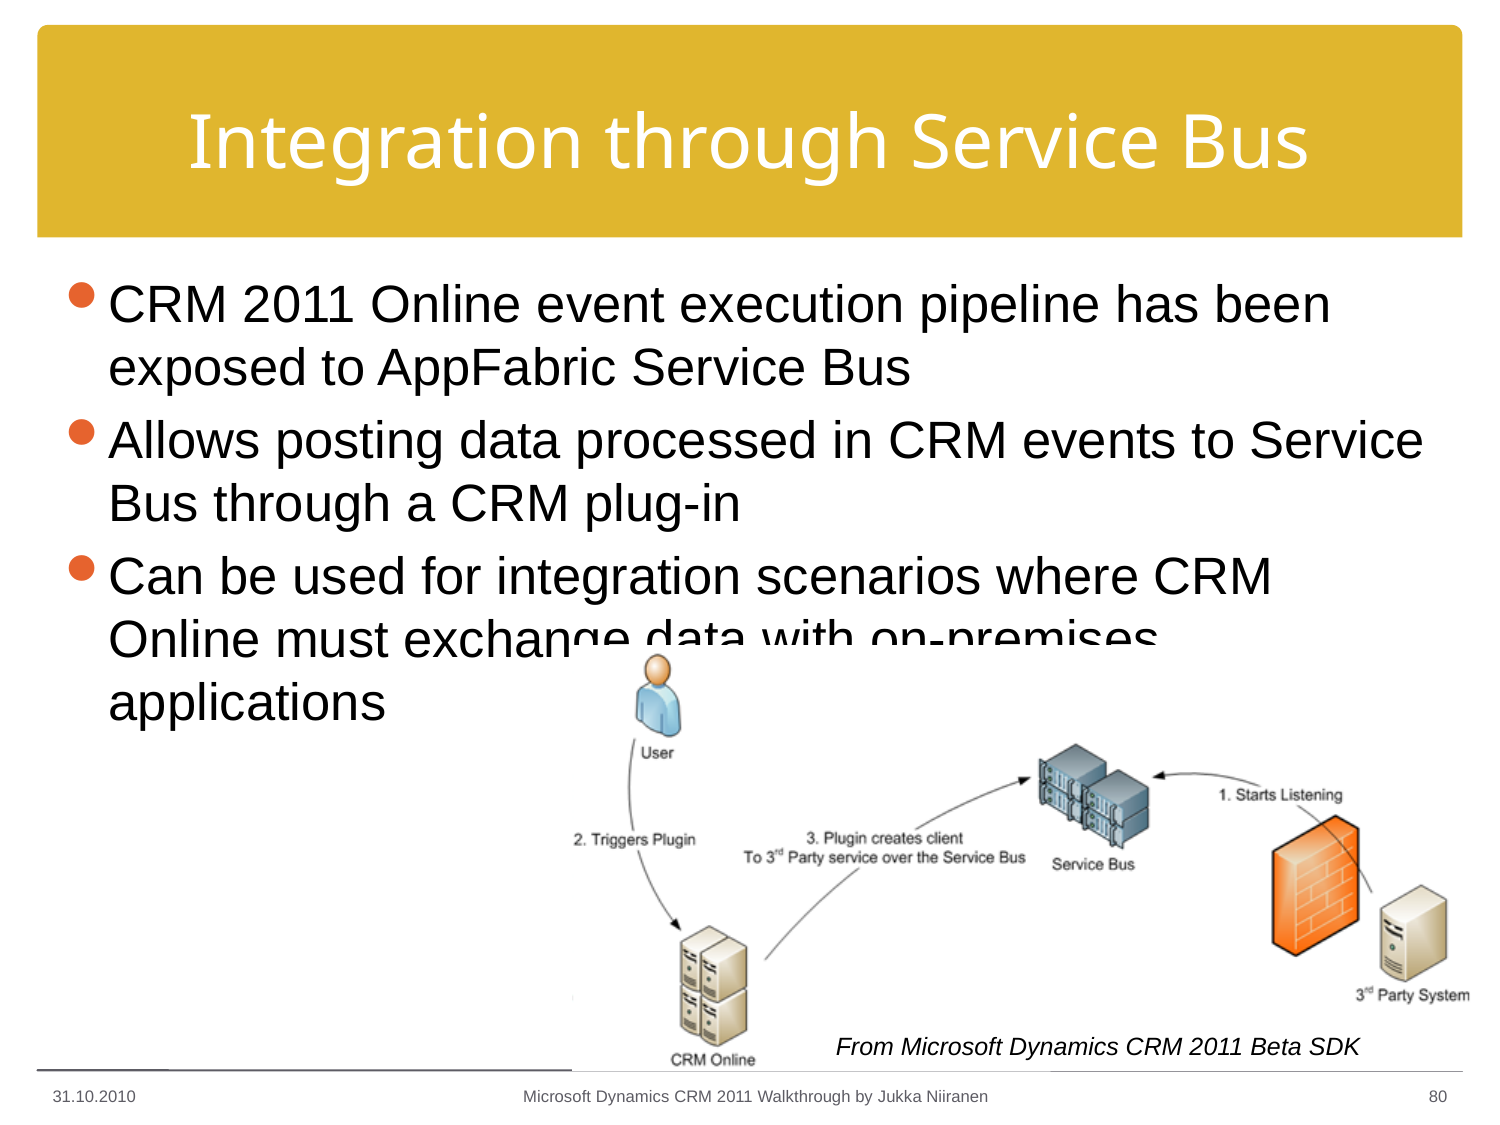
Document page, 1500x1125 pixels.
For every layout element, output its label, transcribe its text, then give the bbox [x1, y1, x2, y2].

picture [571, 644, 1471, 1071]
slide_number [37, 1069, 388, 1123]
title Integration through Service Bus [50, 45, 1450, 233]
footer Microsoft Dynamics CRM 2011 Walkthrough by Jukka Niiranen [474, 1069, 1038, 1123]
list CRM 2011 Online event execution pipeline has been exposed to AppFabric Service Bus Allows posting data processed in CRM events to Service Bus through a CRM plug-in Can be used for integration scenarios where CRM Online must exchange data with on-premises applications [50, 262, 1450, 740]
slide_number 80 [1112, 1084, 1463, 1123]
